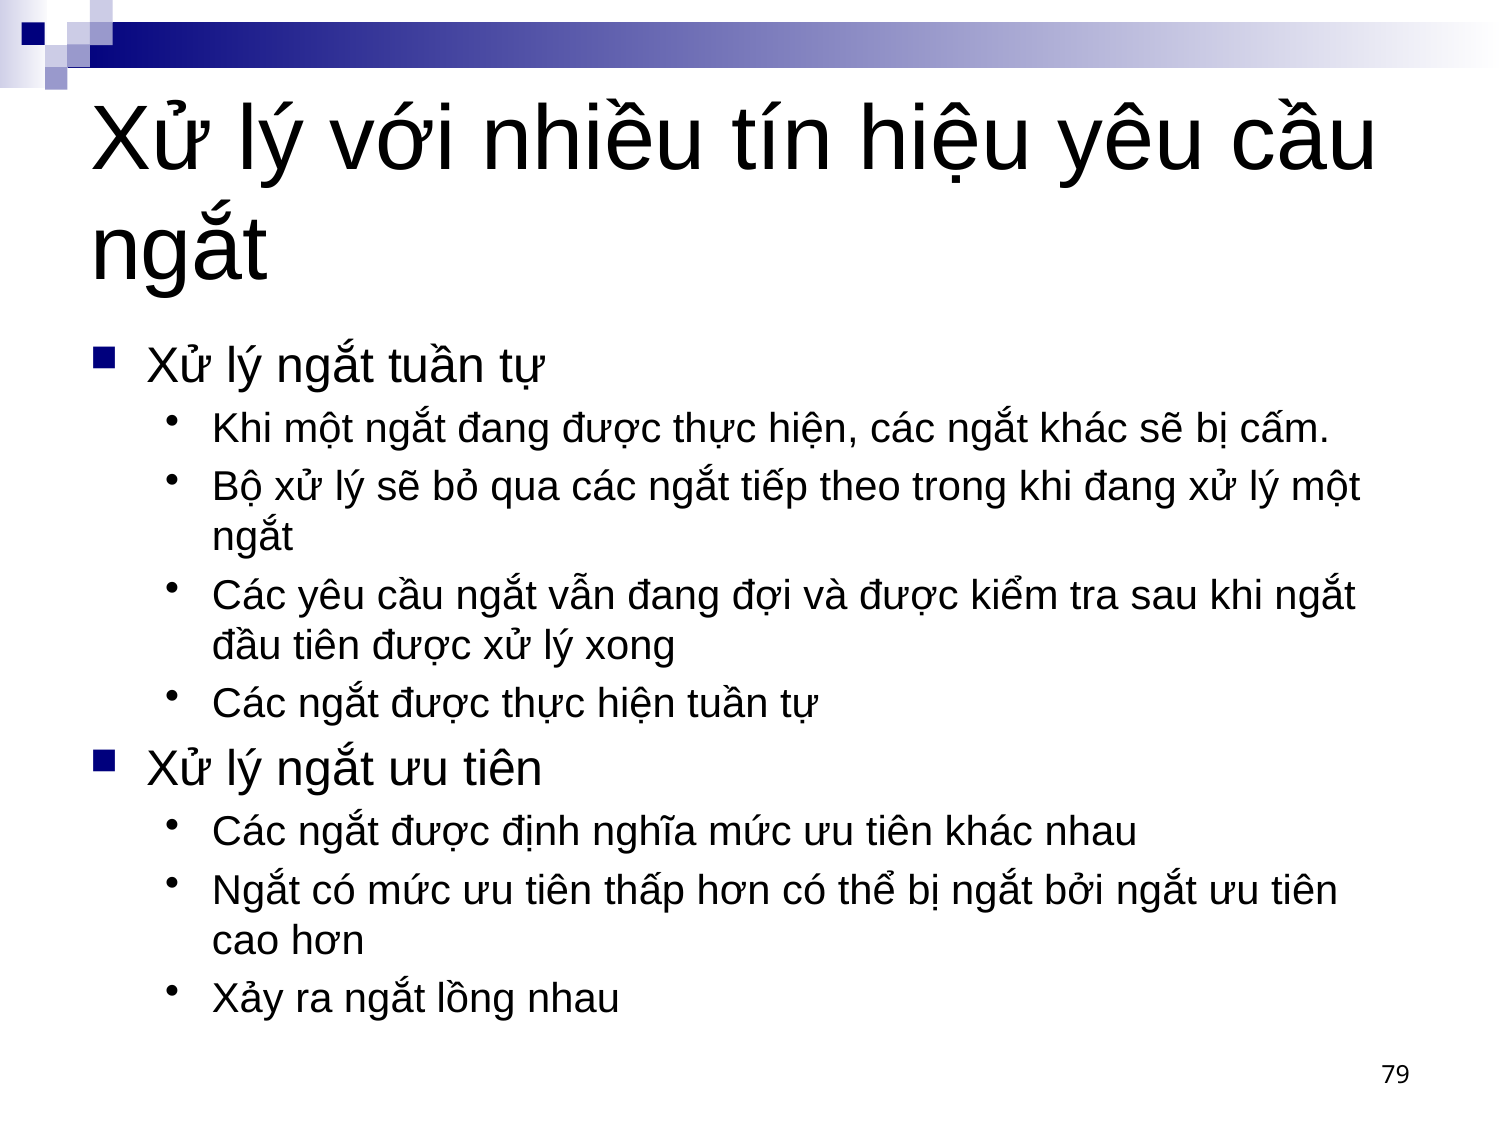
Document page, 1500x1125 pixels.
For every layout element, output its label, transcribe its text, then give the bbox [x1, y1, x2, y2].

title Xử lý với nhiều tín hiệu yêu cầu ngắt [74, 74, 1426, 301]
list Xử lý ngắt tuần tự Khi một ngắt đang được thực hiện, các ngắt khác sẽ bị cấm. Bộ xử lý sẽ bỏ qua các ngắt tiếp theo trong khi đang xử lý một ngắt Các yêu cầu ngắt vẫn đang đợi và được kiểm tra sau khi ngắt đầu tiên được xử lý xong Các ngắt được thực hiện tuần tự Xử lý ngắt ưu tiên Các ngắt được định nghĩa mức ưu tiên khác nhau Ngắt có mức ưu tiên thấp hơn có thể bị ngắt bởi ngắt ưu tiên cao hơn Xảy ra ngắt lồng nhau [74, 324, 1426, 1063]
slide_number 79 [1074, 1024, 1426, 1101]
